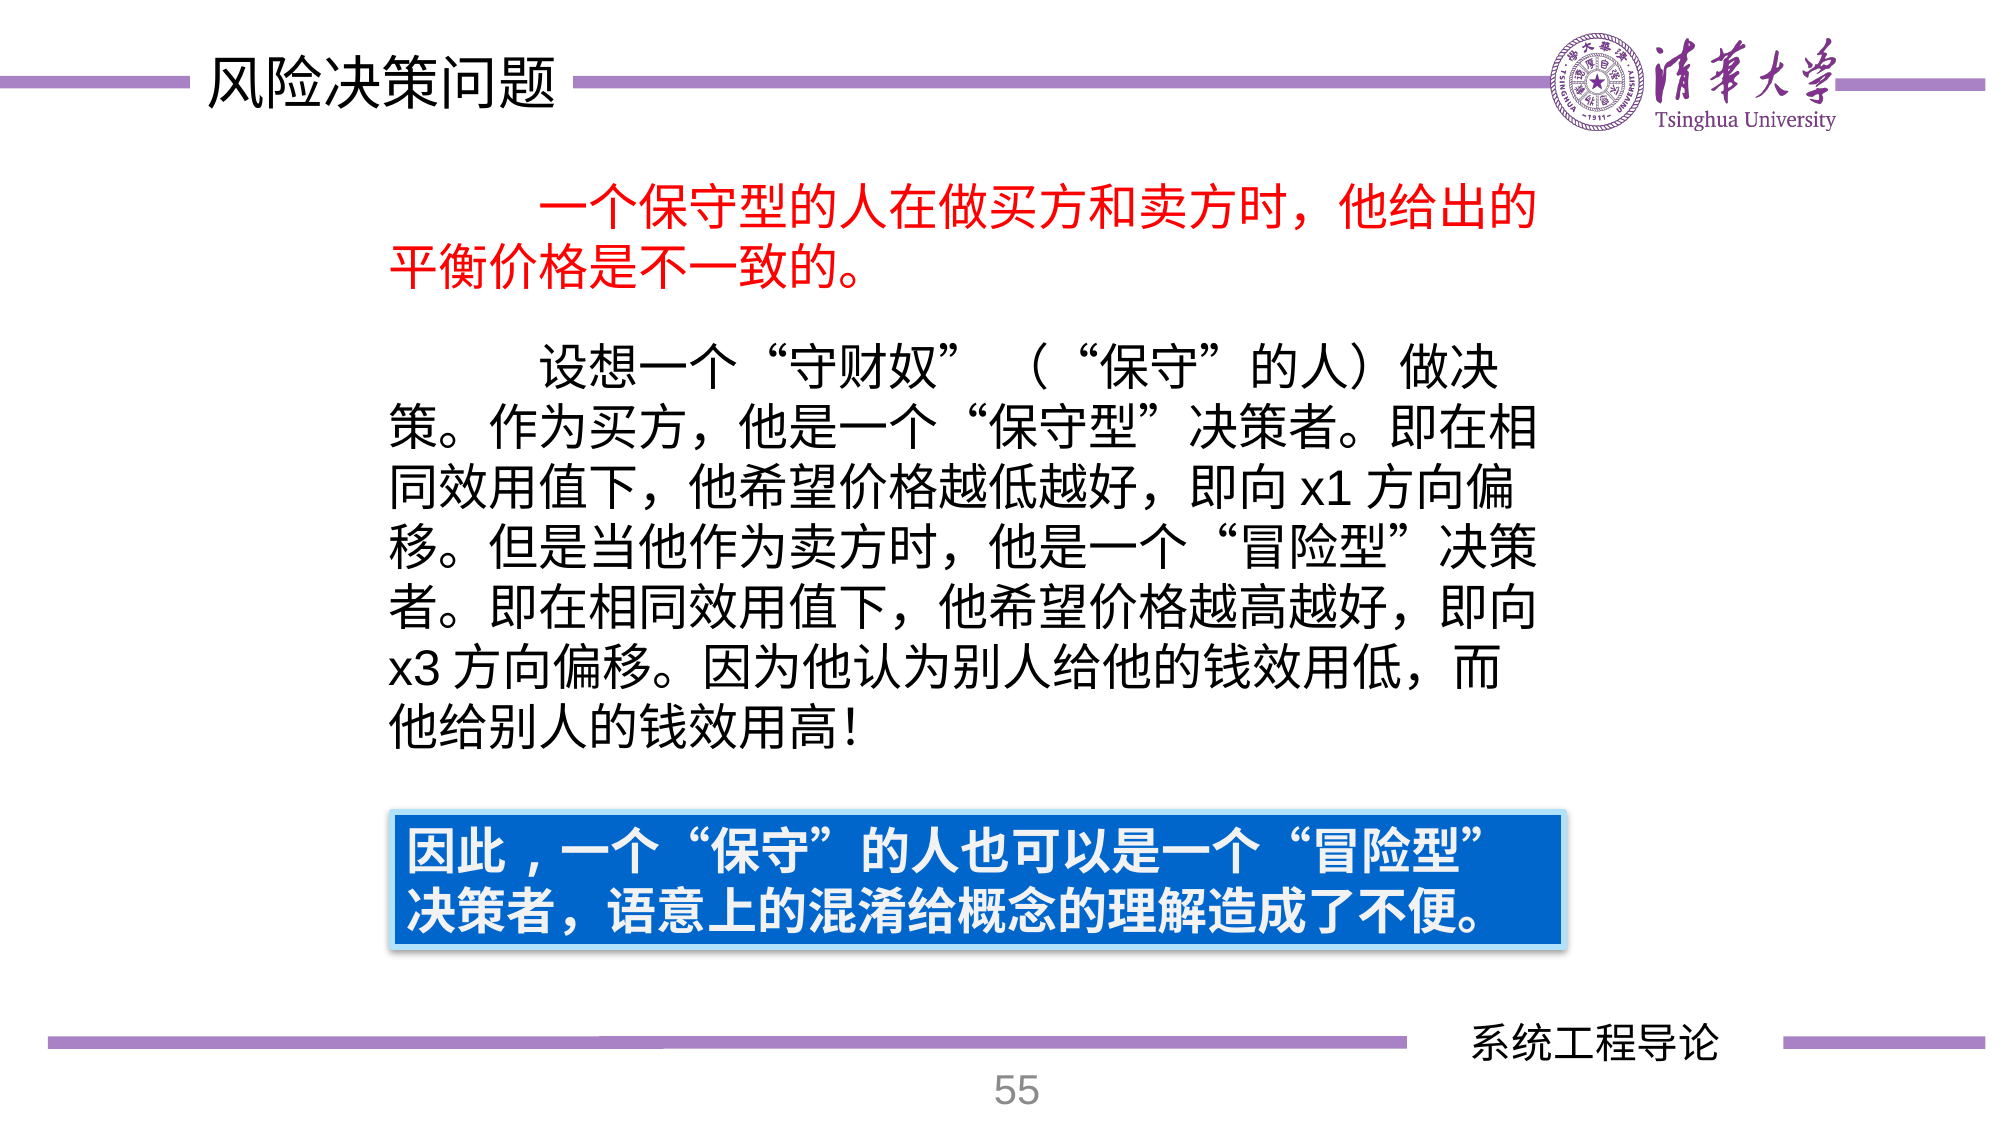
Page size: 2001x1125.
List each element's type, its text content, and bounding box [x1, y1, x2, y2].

text_box 一个保守型的人在做买方和卖方时，他给出的平衡价格是不一致的。 [373, 168, 1565, 303]
picture [1655, 38, 1836, 131]
picture [1550, 33, 1644, 131]
text_box 设想一个“守财奴” （“保守”的人）做决策。作为买方，他是一个“保守型”决策者。即在相同效用值下，他希望价格越低越好，即向x1方向偏移。但是当他作为卖方时，他是一个“冒险型”决策者。即在相同效用值下，他希望价格越高越好，即向x3方向偏移。因为他认为别人给他的钱效用低，而他给别人的钱效用高！ [373, 327, 1565, 763]
text_box 因此,一个“保守”的人也可以是一个“冒险型”决策者，语意上的混淆给概念的理解造成了不便。 [392, 812, 1564, 947]
